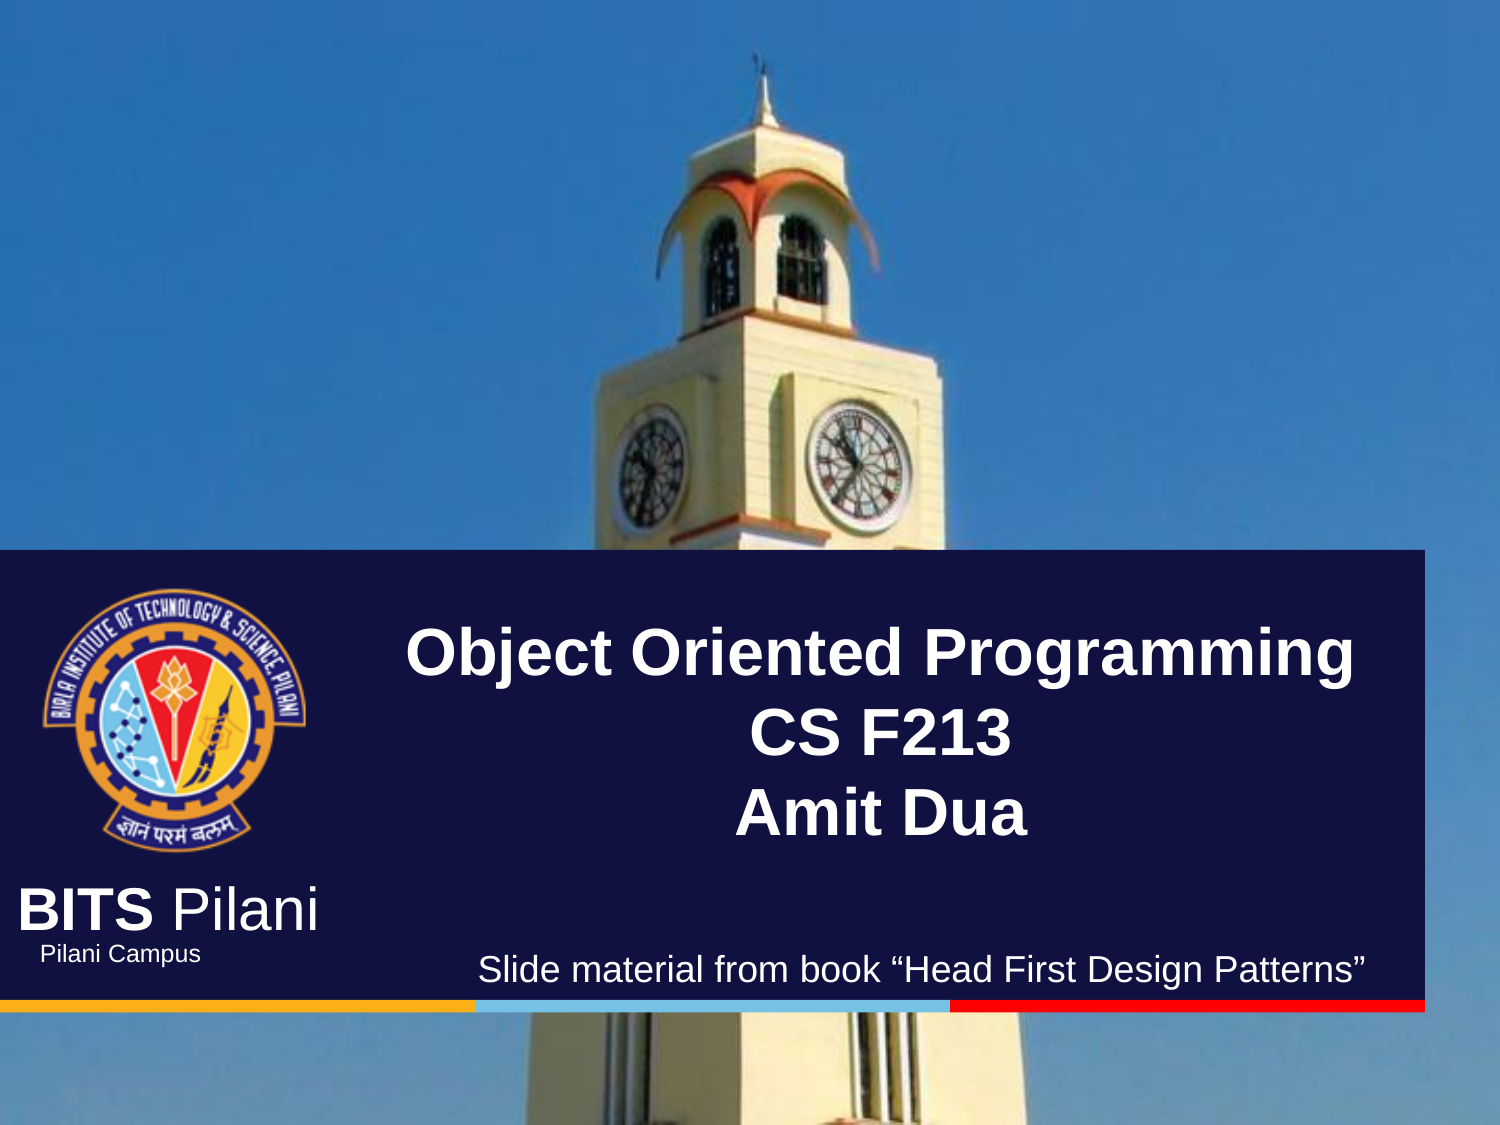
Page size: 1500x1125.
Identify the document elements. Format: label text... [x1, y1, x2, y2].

text_box Slide material from book “Head First Design Patterns” [462, 937, 1400, 998]
picture [0, 0, 1500, 1125]
title Object Oriented Programming CS F213 Amit Dua [337, 612, 1425, 925]
